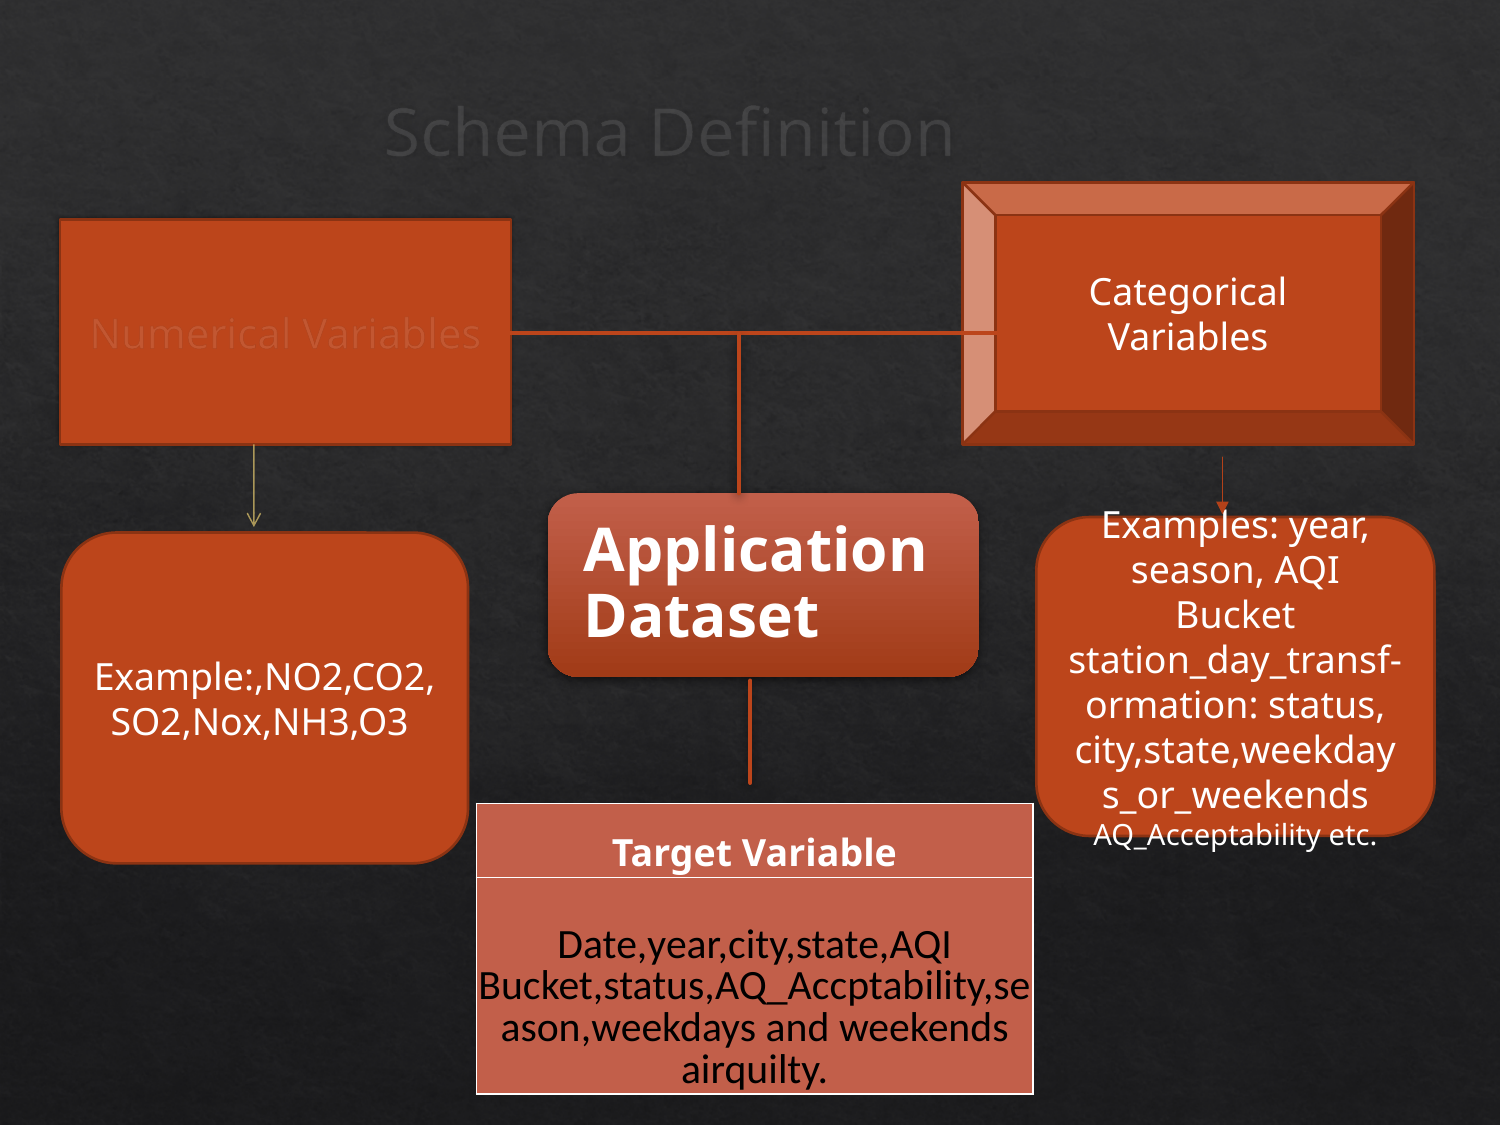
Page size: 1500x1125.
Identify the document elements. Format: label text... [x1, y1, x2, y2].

table_cell Date,year,city,state,AQI Bucket,status,AQ_Accptability,season,weekdays and weekends airquilty. [477, 878, 1032, 1093]
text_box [547, 492, 980, 681]
list Numerical Variables [59, 218, 512, 446]
text_box Categorical Variables [961, 181, 1415, 446]
text_box Example:,NO2,CO2, SO2,Nox,NH3,O3 [60, 531, 470, 865]
title Schema Definition [298, 49, 1042, 220]
table_header Target Variable [477, 804, 1032, 877]
text_box Examples: year, season, AQI Bucket station_day_transf-ormation: status, city,state,weekdays_or_weekends AQ_Acceptability etc. [1035, 515, 1436, 838]
